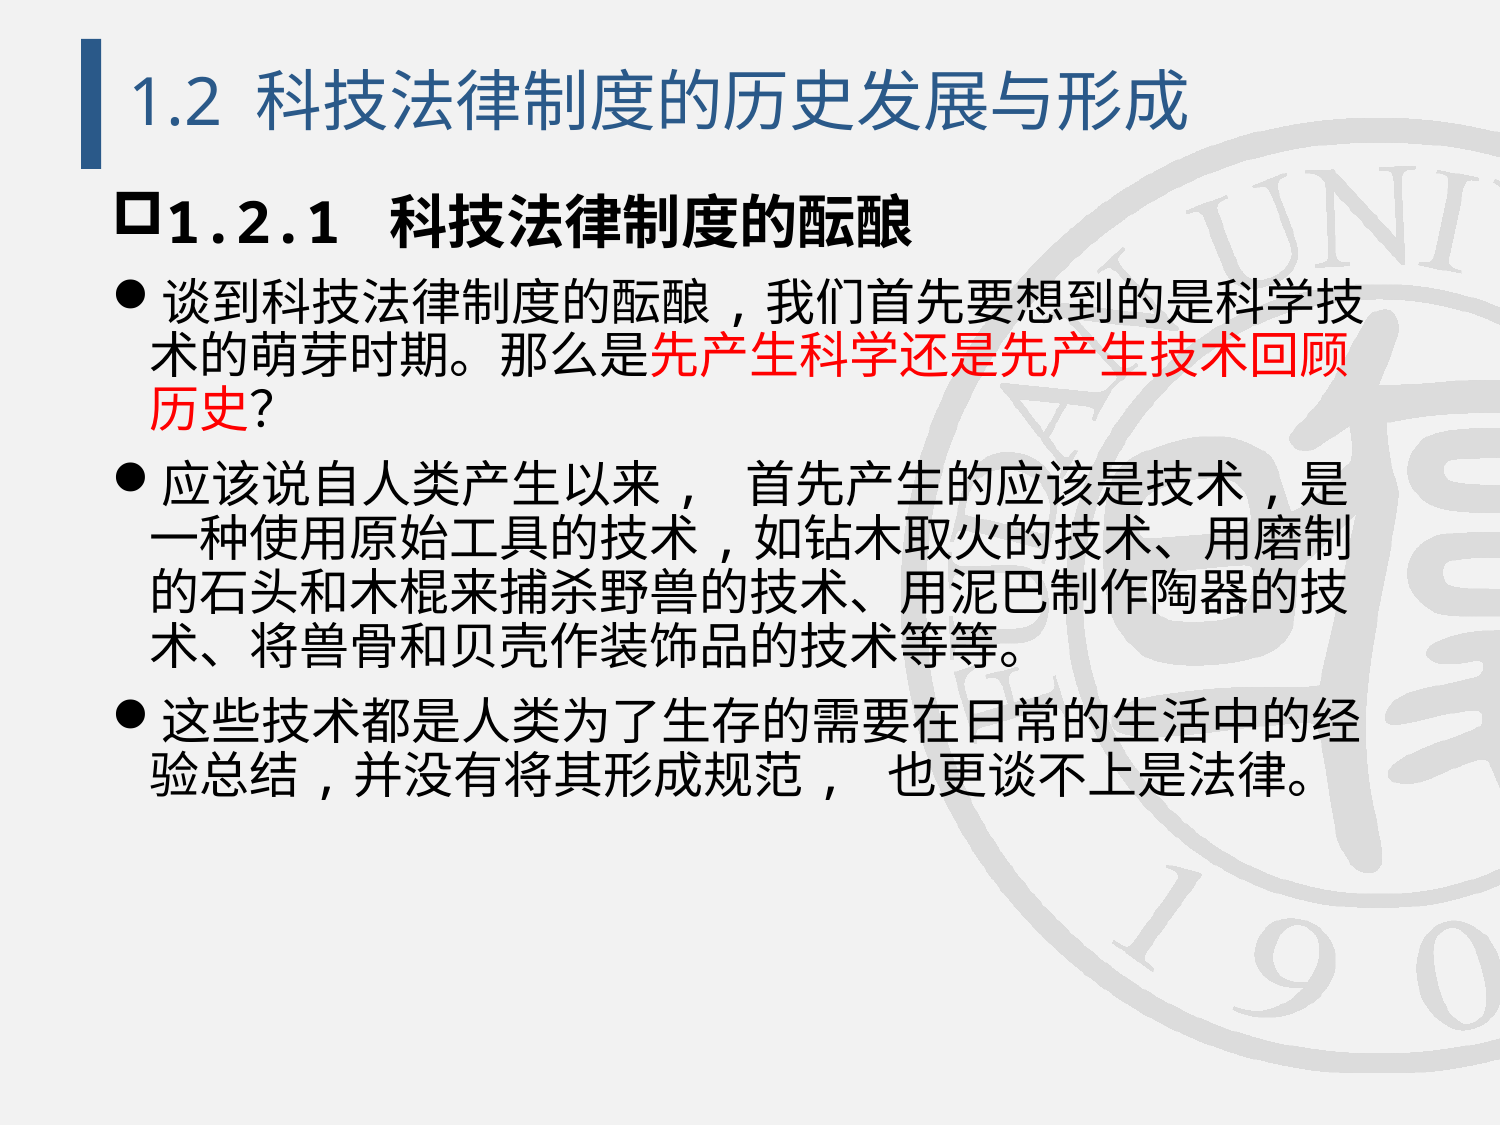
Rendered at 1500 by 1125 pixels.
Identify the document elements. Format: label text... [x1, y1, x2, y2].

title 1.2 科技法律制度的历史发展与形成 [113, 49, 1387, 159]
list 1.2.1 科技法律制度的酝酿 谈到科技法律制度的酝酿,我们首先要想到的是科学技术的萌芽时期。那么是先产生科学还是先产生技术回顾历史？ 应该说自人类产生以来, 首先产生的应该是技术,是一种使用原始工具的技术,如钻木取火的技术、用磨制的石头和木棍来捕杀野兽的技术、用泥巴制作陶器的技术、将兽骨和贝壳作装饰品的技术等等。 这些技术都是人类为了生存的需要在日常的生活中的经验总结,并没有将其形成规范, 也更谈不上是法律。 [96, 185, 1387, 1014]
